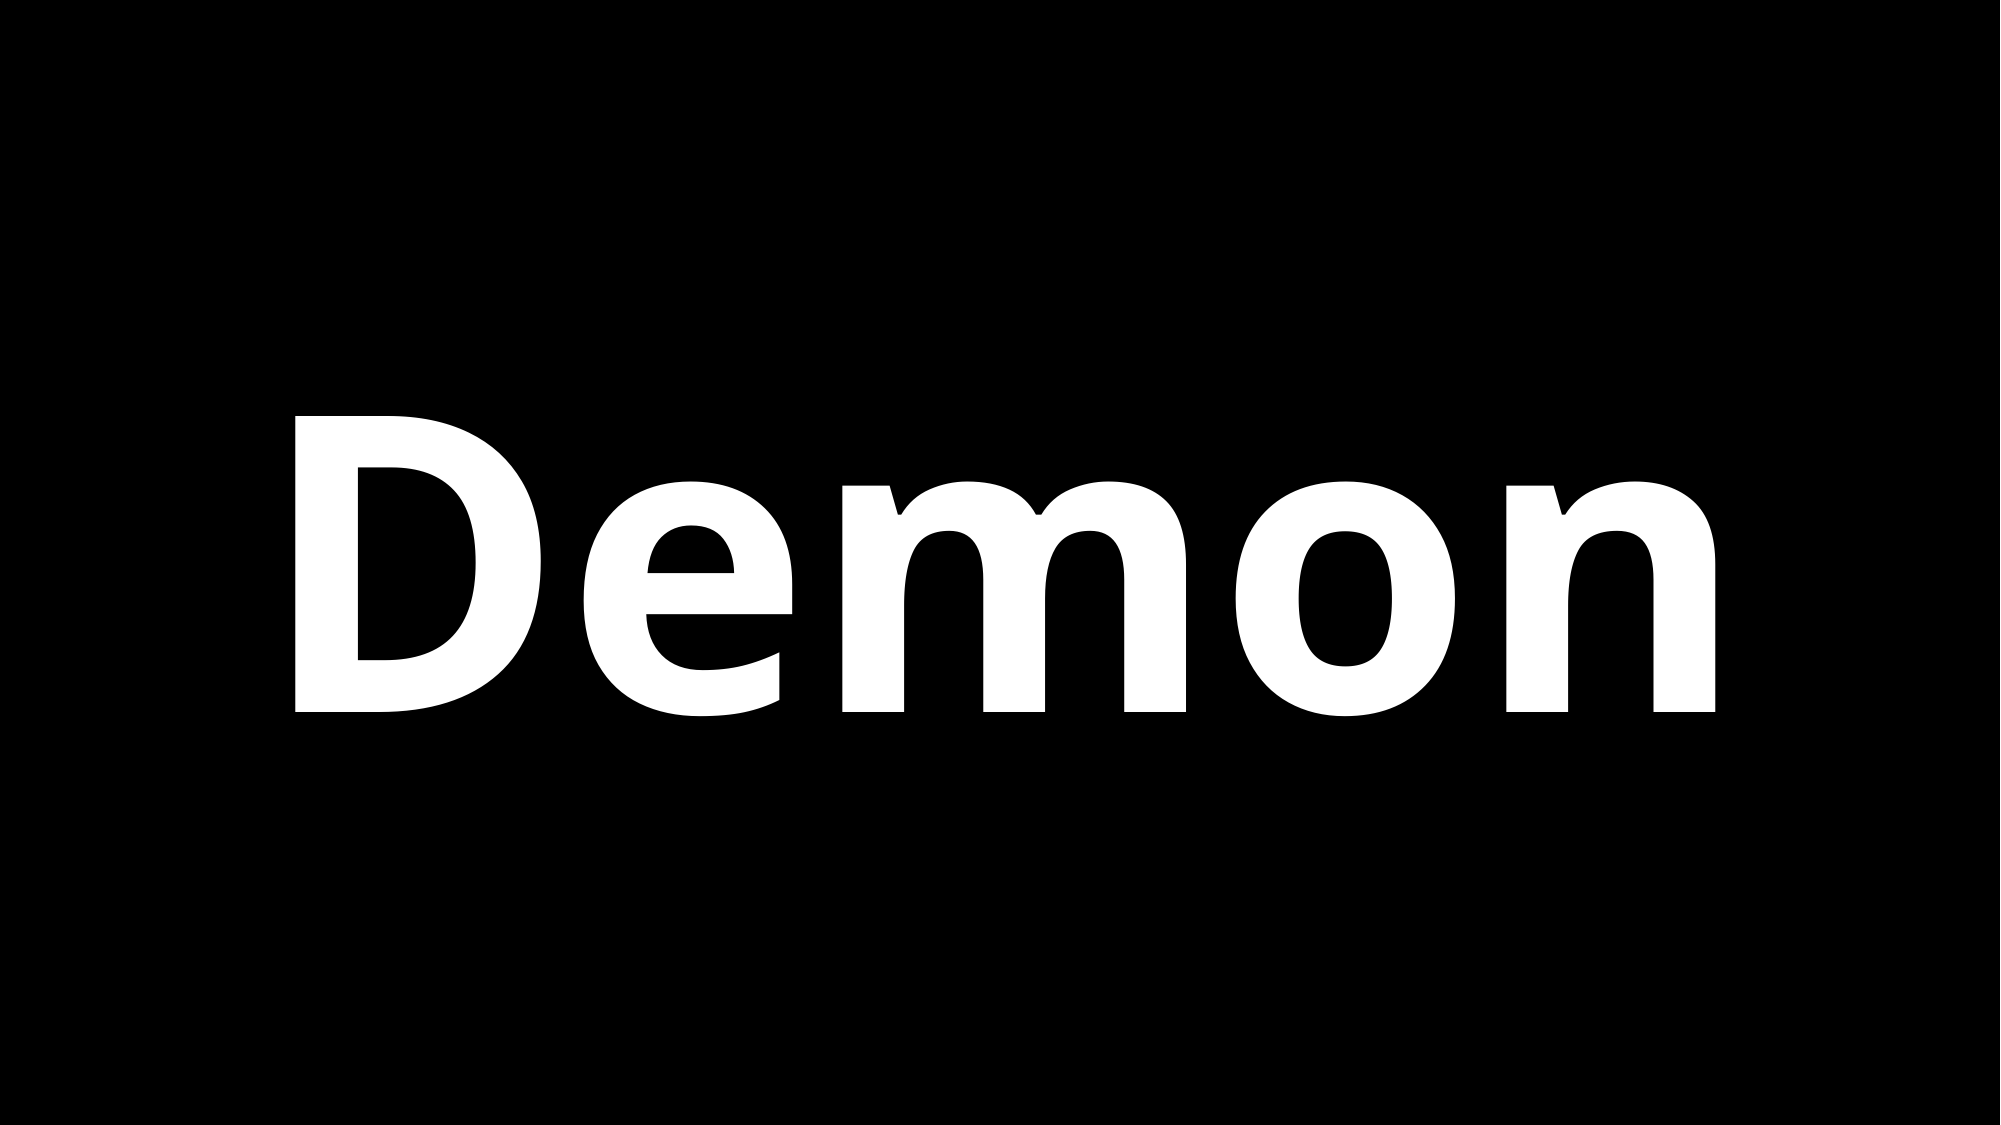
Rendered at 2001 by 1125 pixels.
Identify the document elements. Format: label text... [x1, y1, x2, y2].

title Demon [157, 279, 1848, 879]
